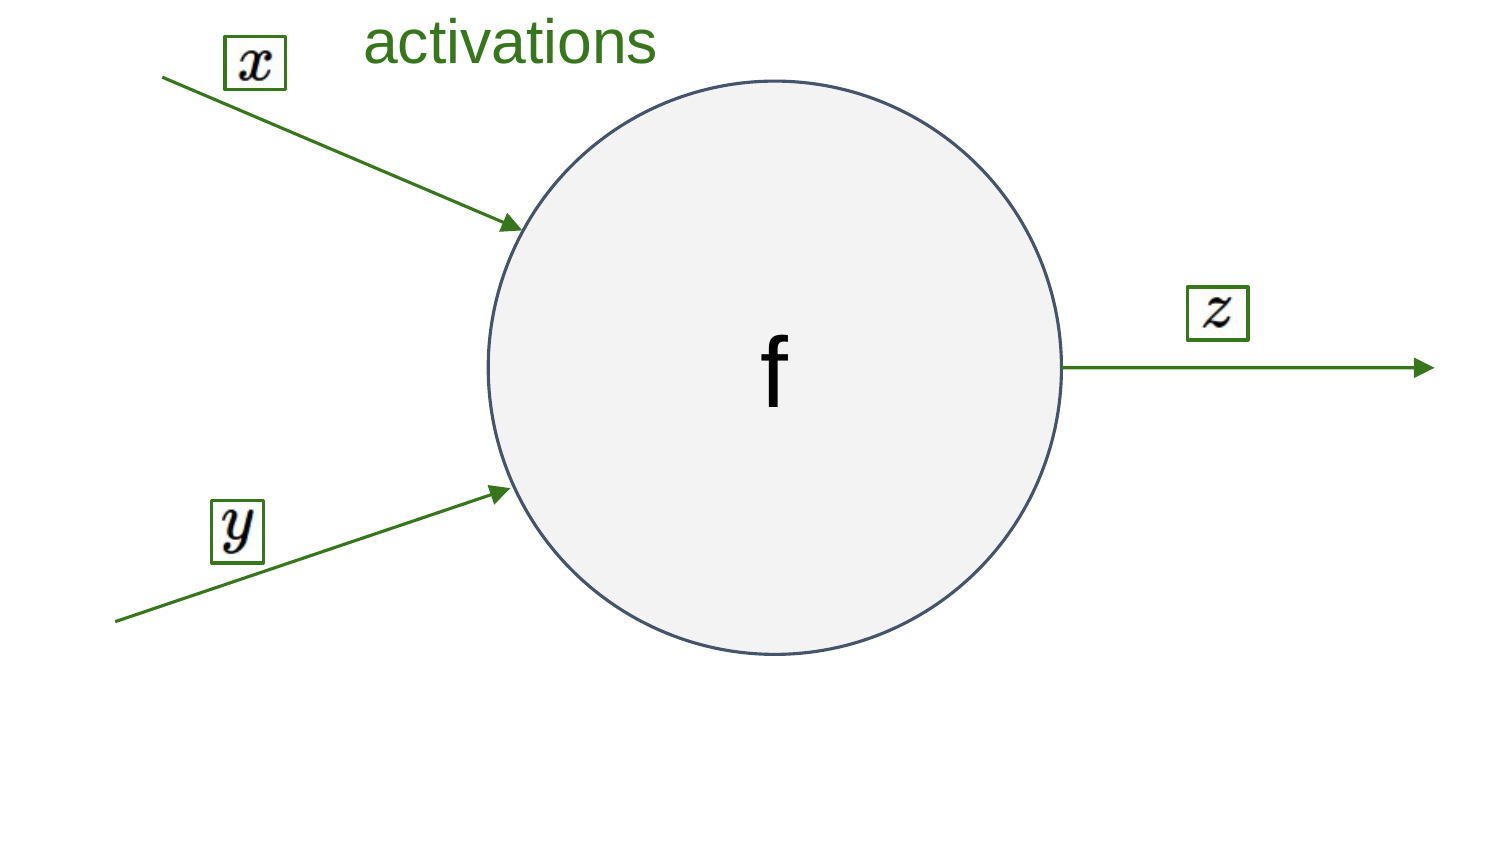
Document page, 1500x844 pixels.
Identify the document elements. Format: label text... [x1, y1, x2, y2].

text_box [115, 488, 511, 622]
picture [213, 502, 262, 562]
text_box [162, 77, 523, 231]
text_box f [488, 81, 1062, 655]
text_box activations [348, 0, 1015, 51]
picture [226, 38, 285, 89]
picture [1188, 288, 1247, 339]
